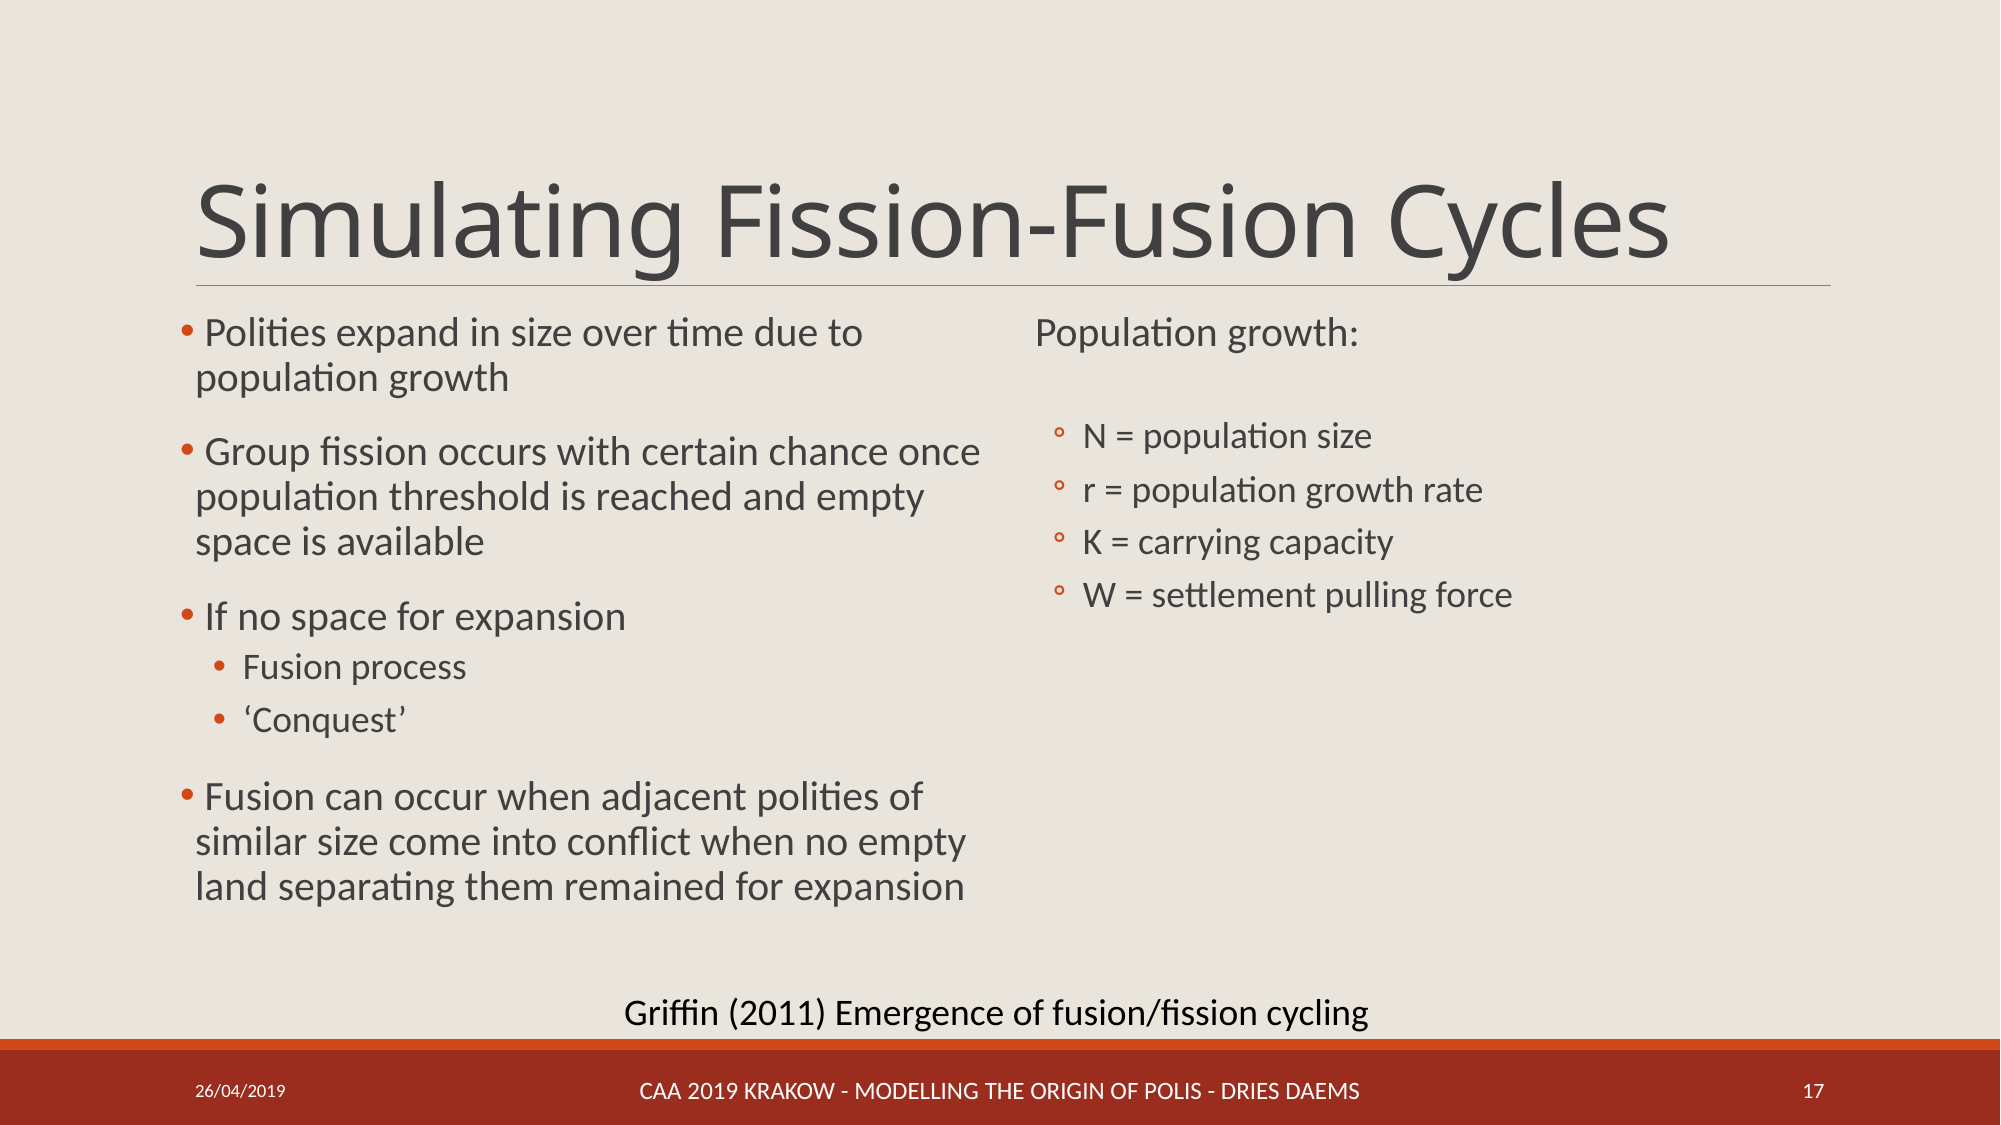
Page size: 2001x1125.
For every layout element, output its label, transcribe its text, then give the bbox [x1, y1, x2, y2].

list Polities expand in size over time due to population growth Group fission occurs with certain chance once population threshold is reached and empty space is available If no space for expansion Fusion process ‘Conquest’ Fusion can occur when adjacent polities of similar size come into conflict when no empty land separating them remained for expansion [180, 302, 990, 963]
footer CAA 2019 Krakow - Modelling the Origin of Polis - Dries Daems [604, 1059, 1396, 1120]
title Simulating Fission-Fusion Cycles [180, 47, 1830, 285]
slide_number 17 [1624, 1059, 1840, 1120]
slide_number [180, 1059, 586, 1120]
text_box Griffin (2011) Emergence of fusion/fission cycling [609, 980, 1401, 1041]
